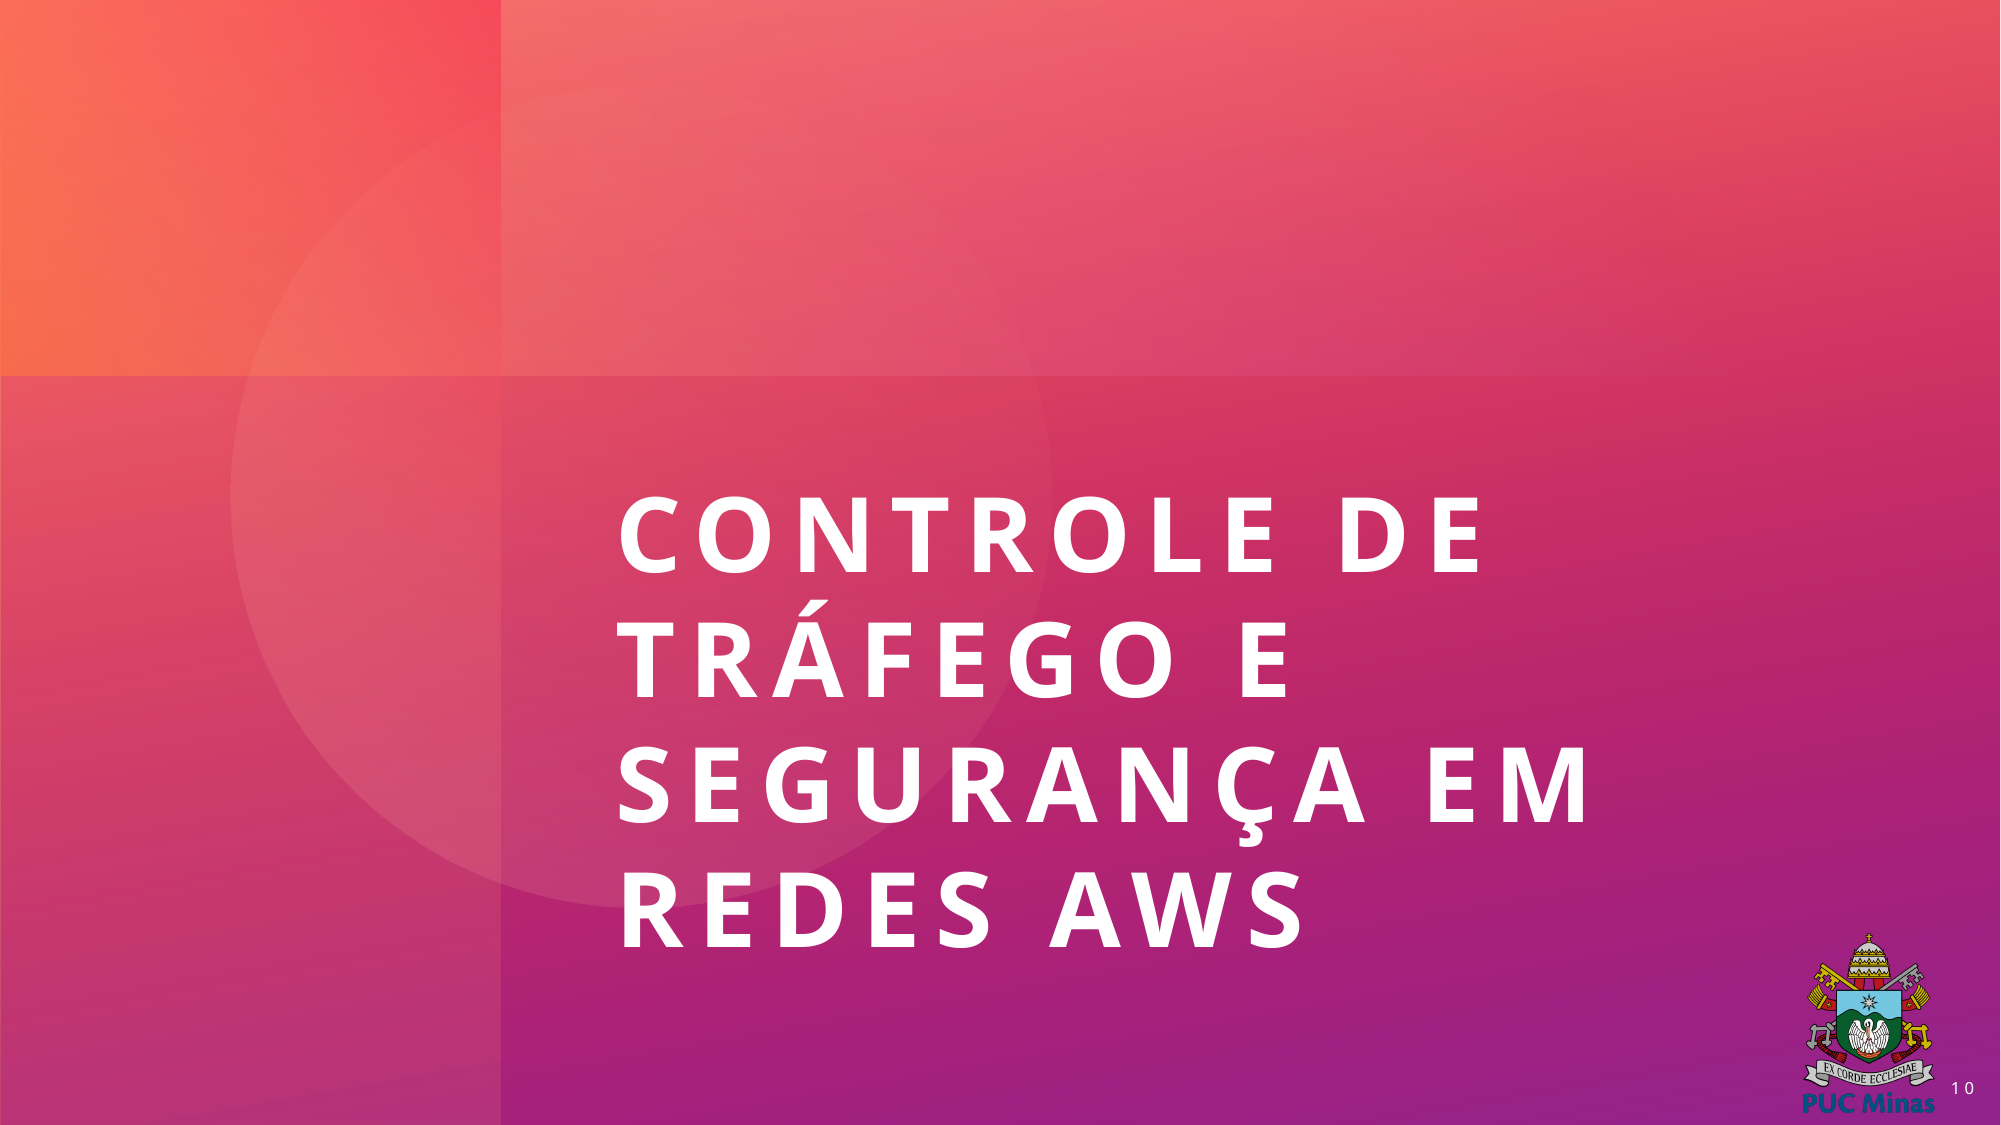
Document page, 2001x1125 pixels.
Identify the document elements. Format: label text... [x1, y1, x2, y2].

picture [1794, 921, 1944, 1125]
title Controle de Tráfego e Segurança em Redes AWS [600, 460, 1854, 1010]
slide_number 10 [1944, 1058, 1989, 1119]
